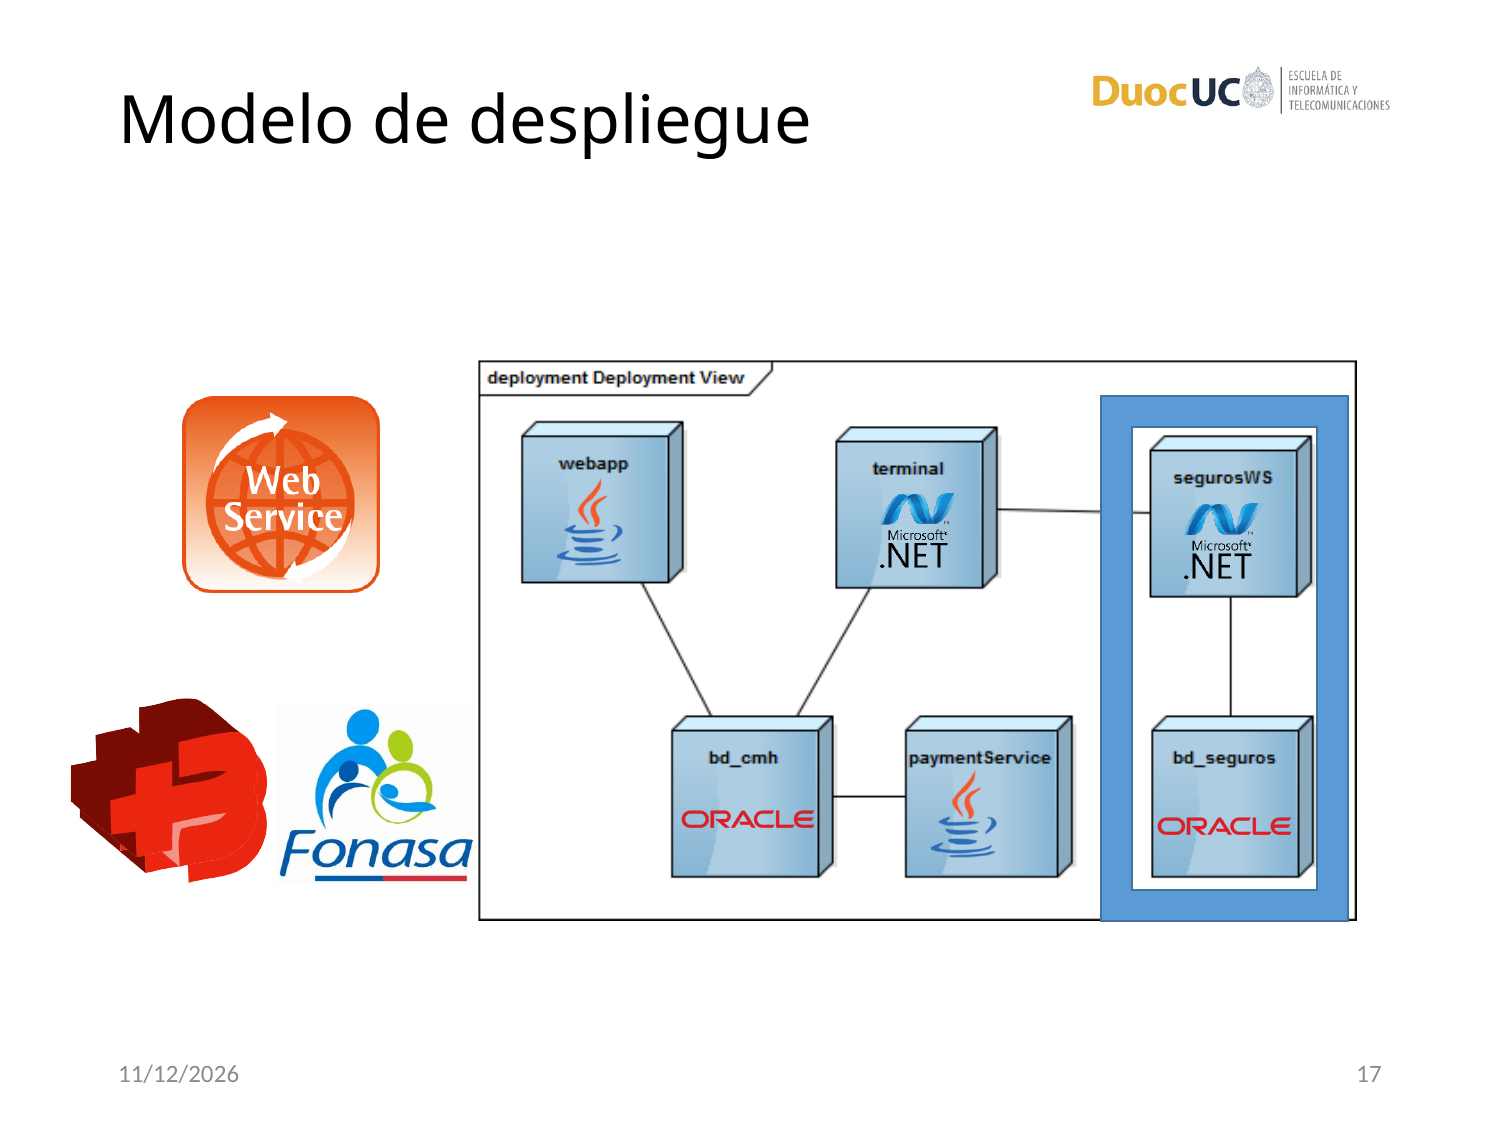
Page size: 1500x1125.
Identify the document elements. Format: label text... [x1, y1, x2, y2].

picture [62, 681, 275, 901]
picture [1184, 504, 1263, 579]
title Modelo de despliegue [103, 59, 959, 185]
picture [182, 396, 380, 594]
picture [276, 705, 476, 885]
picture [551, 473, 632, 572]
picture [678, 807, 815, 830]
picture [926, 765, 1006, 864]
picture [880, 493, 959, 569]
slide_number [103, 1042, 441, 1103]
picture [1155, 814, 1292, 837]
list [477, 359, 1357, 921]
slide_number 17 [1059, 1042, 1397, 1103]
picture [1085, 59, 1397, 118]
